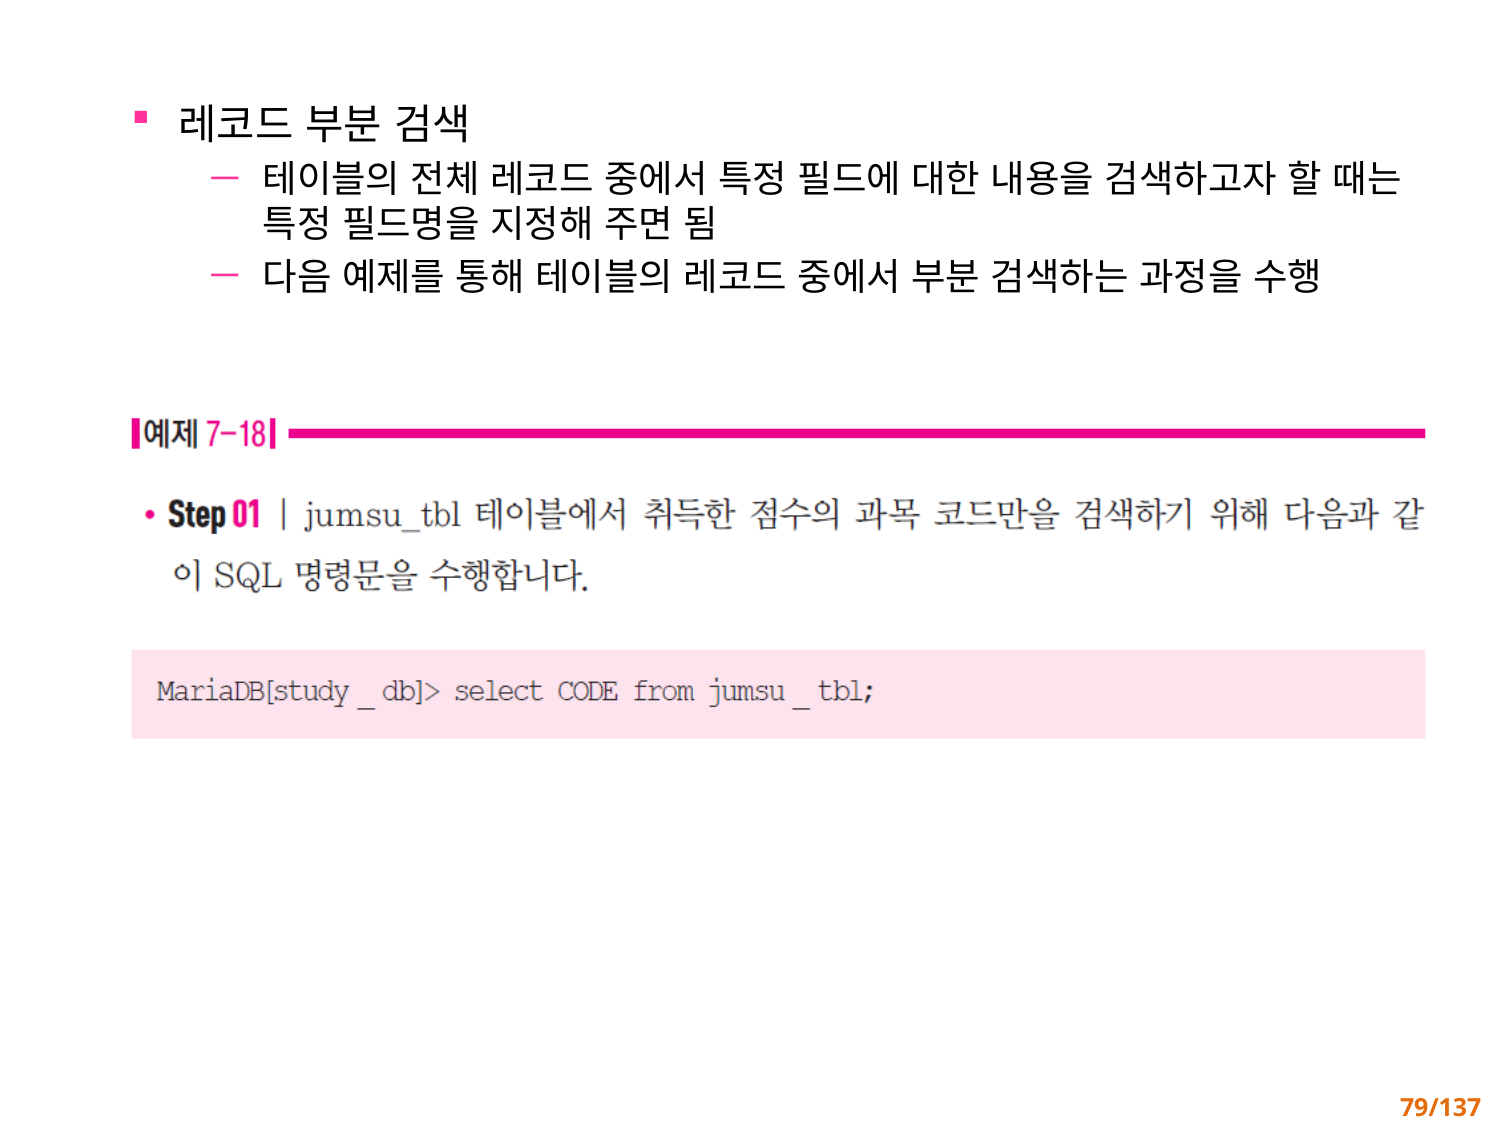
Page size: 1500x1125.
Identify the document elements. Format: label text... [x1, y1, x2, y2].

list 레코드 부분 검색 테이블의 전체 레코드 중에서 특정 필드에 대한 내용을 검색하고자 할 때는 특정 필드명을 지정해 주면 됨 다음 예제를 통해 테이블의 레코드 중에서 부분 검색하는 과정을 수행 [41, 90, 1459, 327]
picture [111, 396, 1436, 755]
